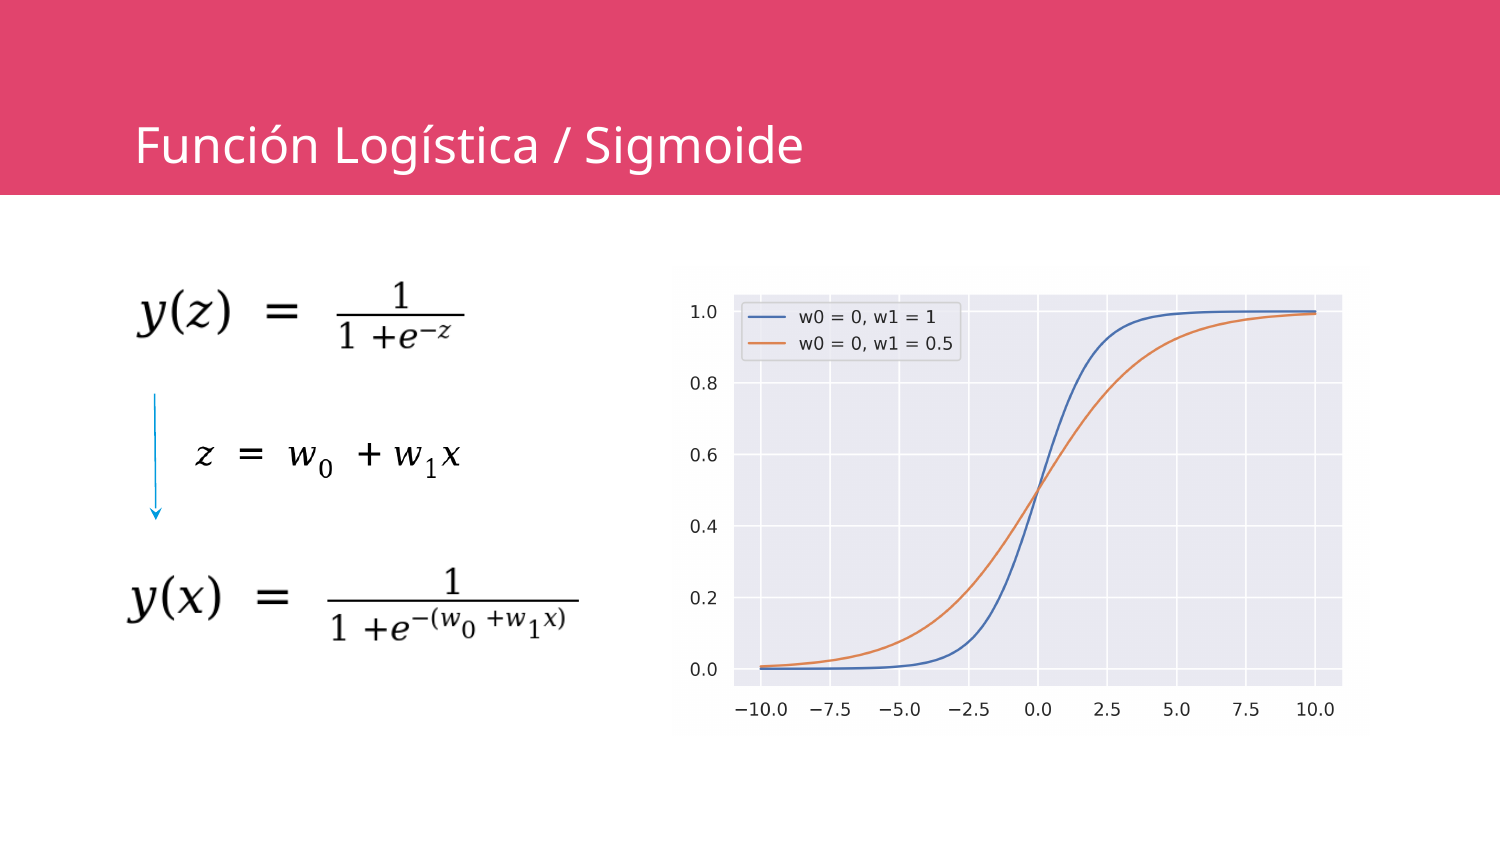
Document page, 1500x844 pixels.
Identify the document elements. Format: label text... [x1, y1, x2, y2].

picture [120, 549, 590, 657]
title Función Logística / Sigmoide [119, 98, 1401, 195]
picture [187, 430, 472, 484]
picture [133, 266, 470, 364]
picture [672, 266, 1370, 737]
